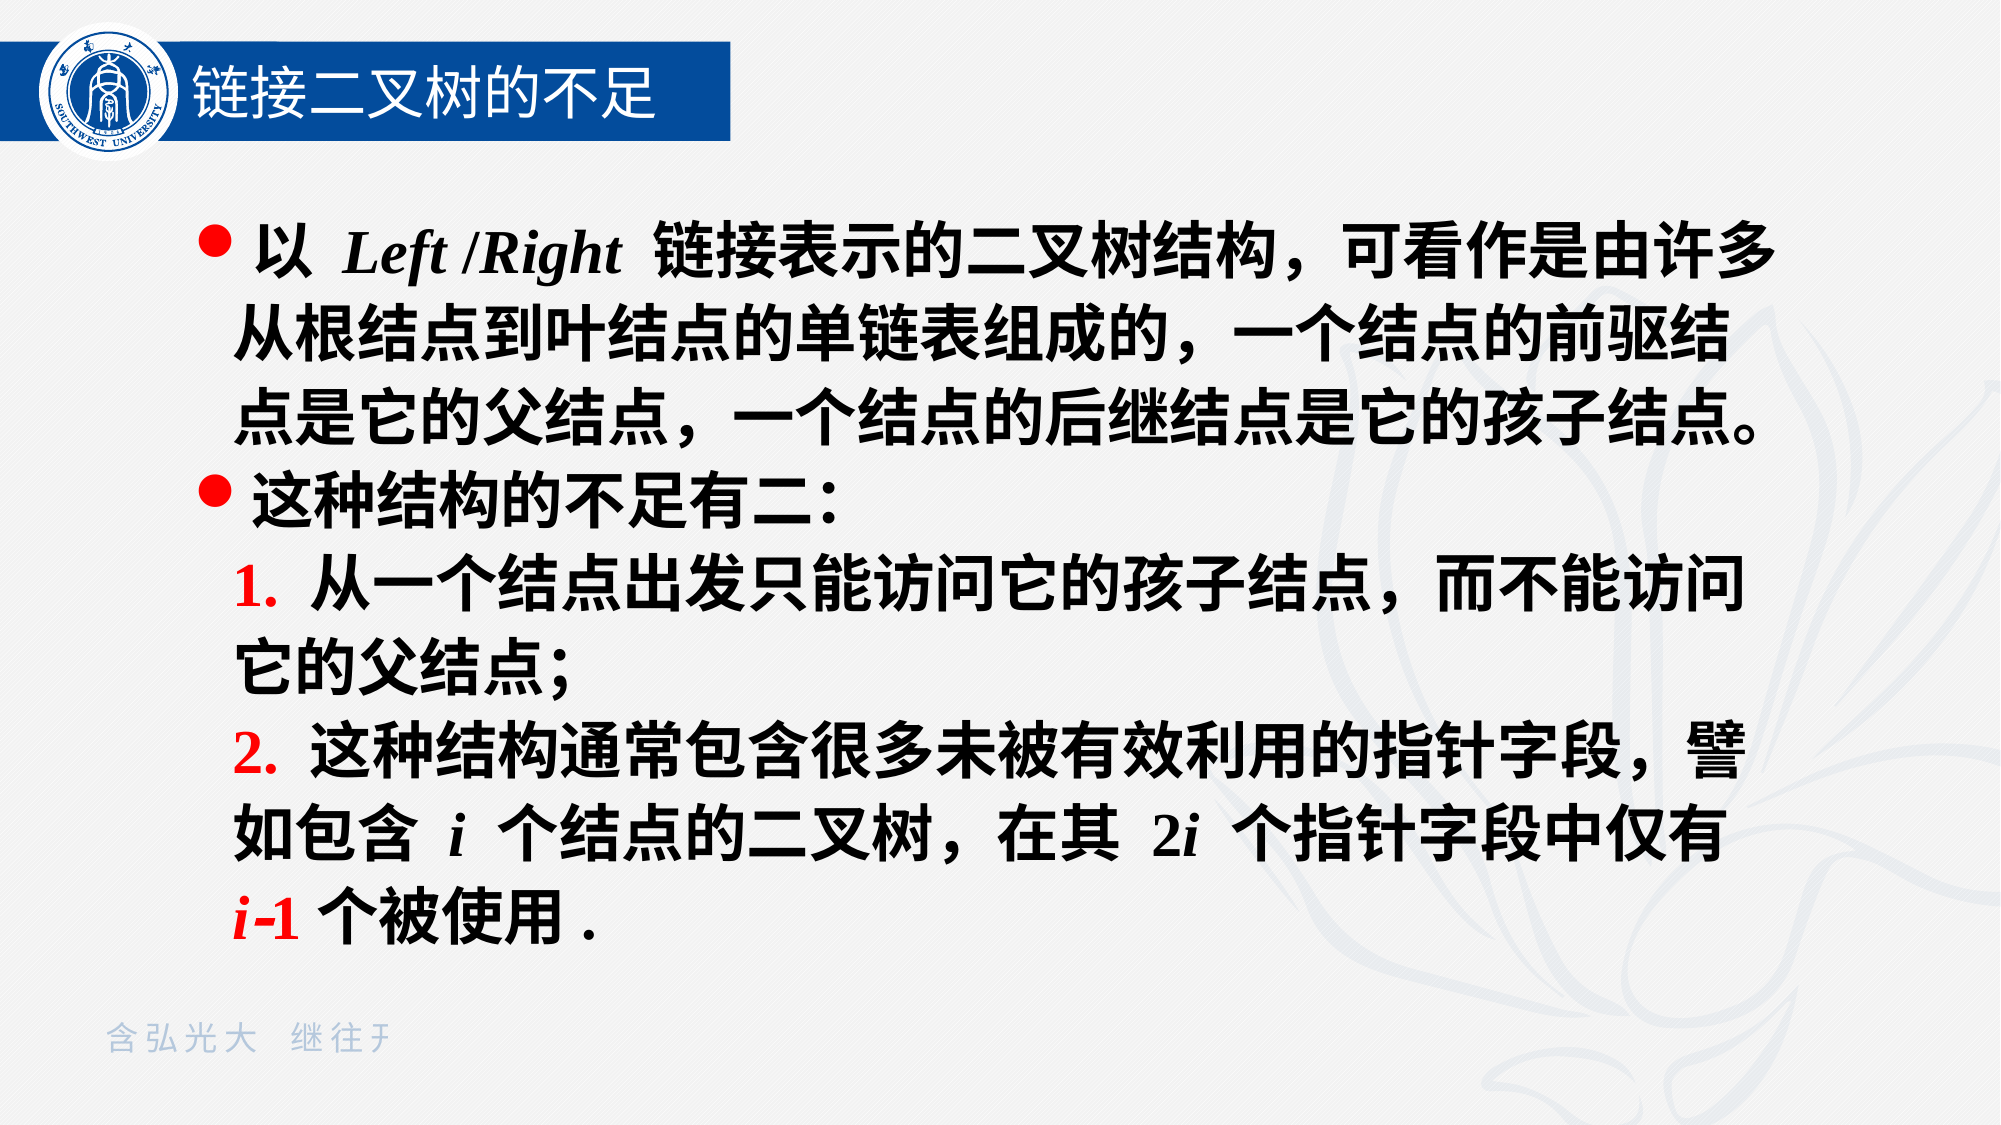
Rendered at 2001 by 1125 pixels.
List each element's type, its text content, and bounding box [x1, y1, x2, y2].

list 链接二叉树的不足 [180, 41, 731, 141]
text_box 以 Left /Right 链接表示的二叉树结构，可看作是由许多从根结点到叶结点的单链表组成的，一个结点的前驱结点是它的父结点，一个结点的后继结点是它的孩子结点。 这种结构的不足有二： 1. 从一个结点出发只能访问它的孩子结点，而不能访问它的父结点； 2. 这种结构通常包含很多未被有效利用的指针字段，譬如包含 i 个结点的二叉树，在其 2i 个指针字段中仅有 i1个被使用. [180, 195, 1807, 1067]
